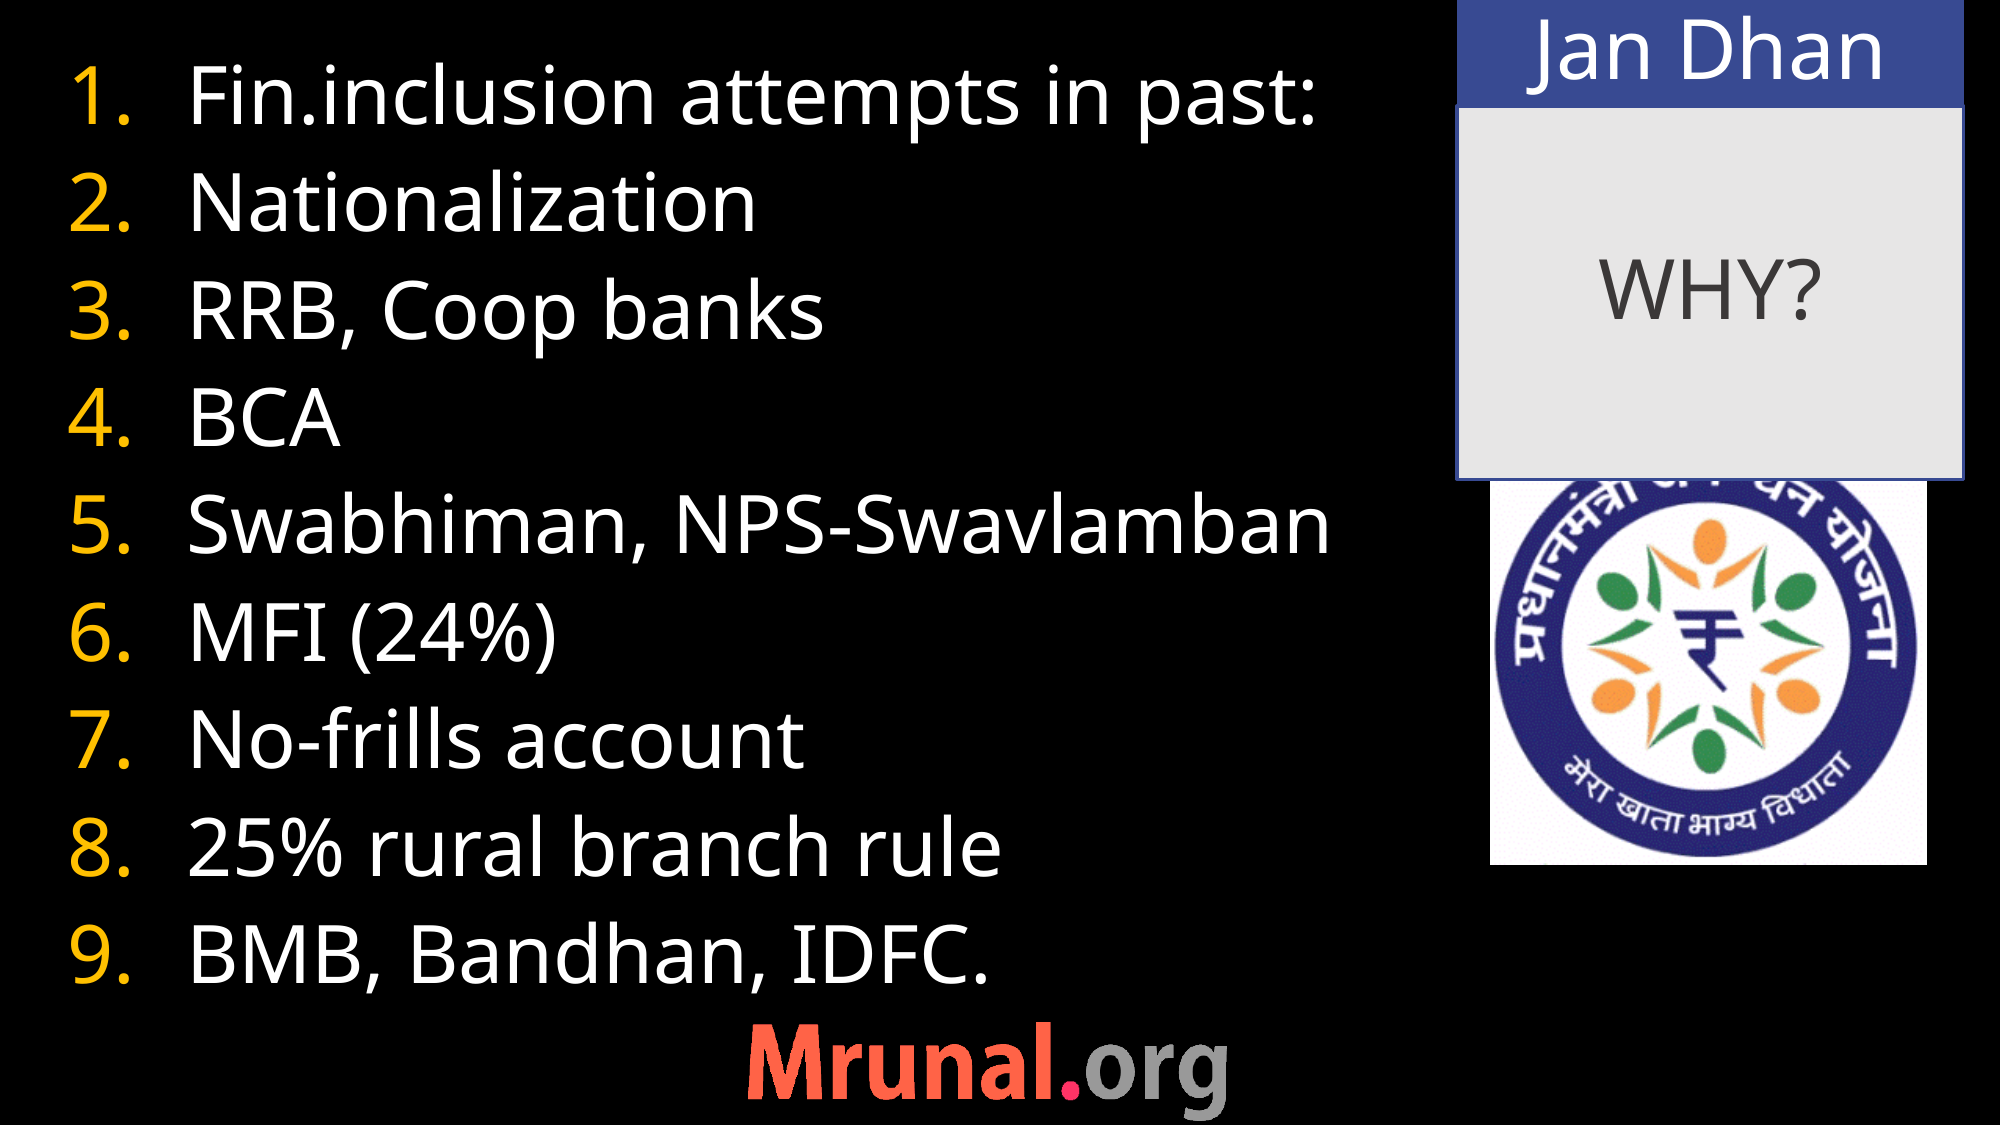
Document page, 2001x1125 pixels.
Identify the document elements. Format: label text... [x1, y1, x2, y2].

title WHY? [1455, 104, 1965, 481]
picture [741, 1014, 1230, 1125]
list Fin.inclusion attempts in past: Nationalization RRB, Coop banks BCA Swabhiman, NPS-Swavlamban MFI (24%) No-frills account 25% rural branch rule BMB, Bandhan, IDFC. [52, 47, 1447, 1014]
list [1490, 430, 1927, 866]
list Jan Dhan [1457, 0, 1964, 106]
